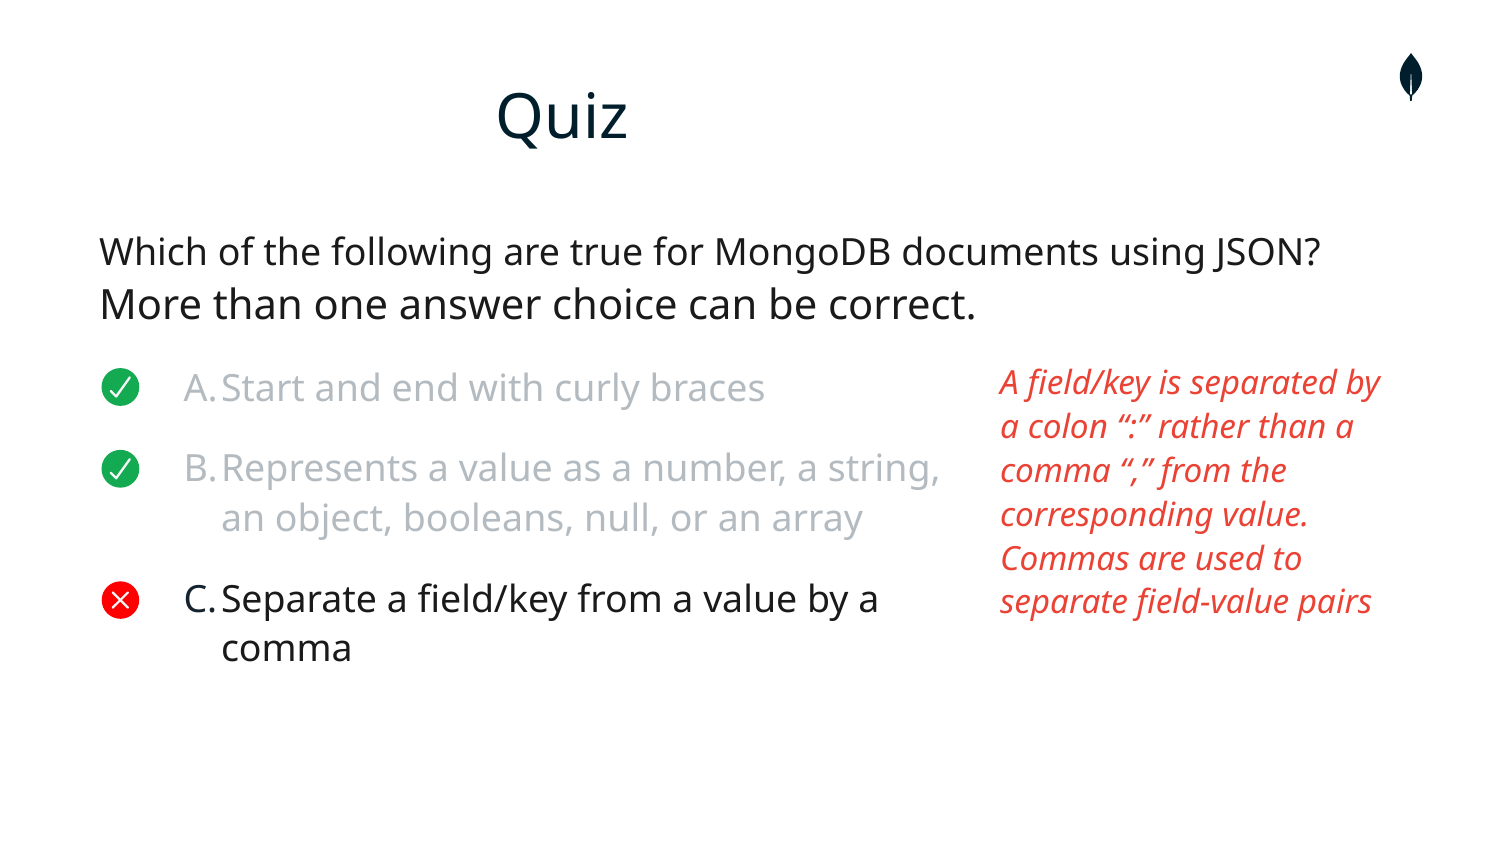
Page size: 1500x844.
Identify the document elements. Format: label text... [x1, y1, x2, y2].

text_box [101, 581, 140, 620]
title Quiz [130, 75, 995, 133]
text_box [101, 367, 140, 407]
text_box Which of the following are true for MongoDB documents using JSON? More than one answer choice can be correct. Start and end with curly braces Represents a value as a number, a string, an object, booleans, null, or an array Separate a field/key from a value by a comma [93, 217, 1376, 705]
text_box A field/key is separated by a colon “:” rather than a comma “,” from the corresponding value. Commas are used to separate field-value pairs [994, 351, 1408, 627]
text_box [101, 449, 140, 488]
